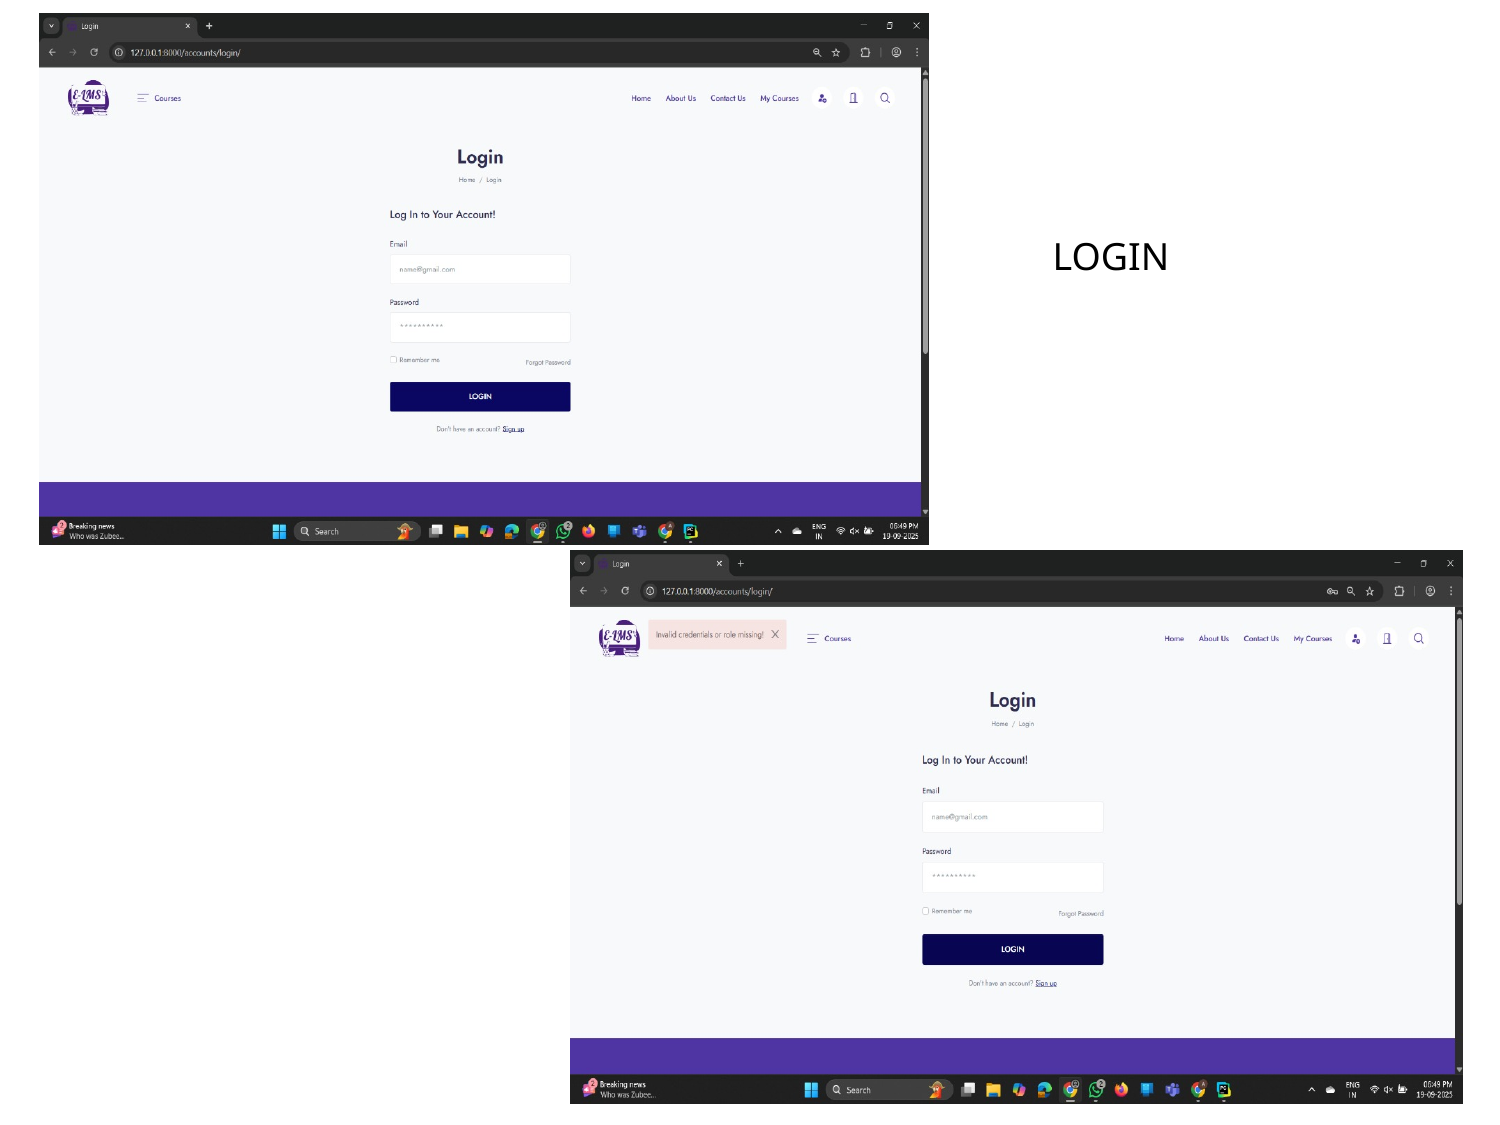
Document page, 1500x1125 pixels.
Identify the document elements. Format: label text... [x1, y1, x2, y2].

picture [570, 550, 1463, 1104]
text_box LOGIN [1037, 225, 1185, 286]
picture [39, 13, 930, 546]
